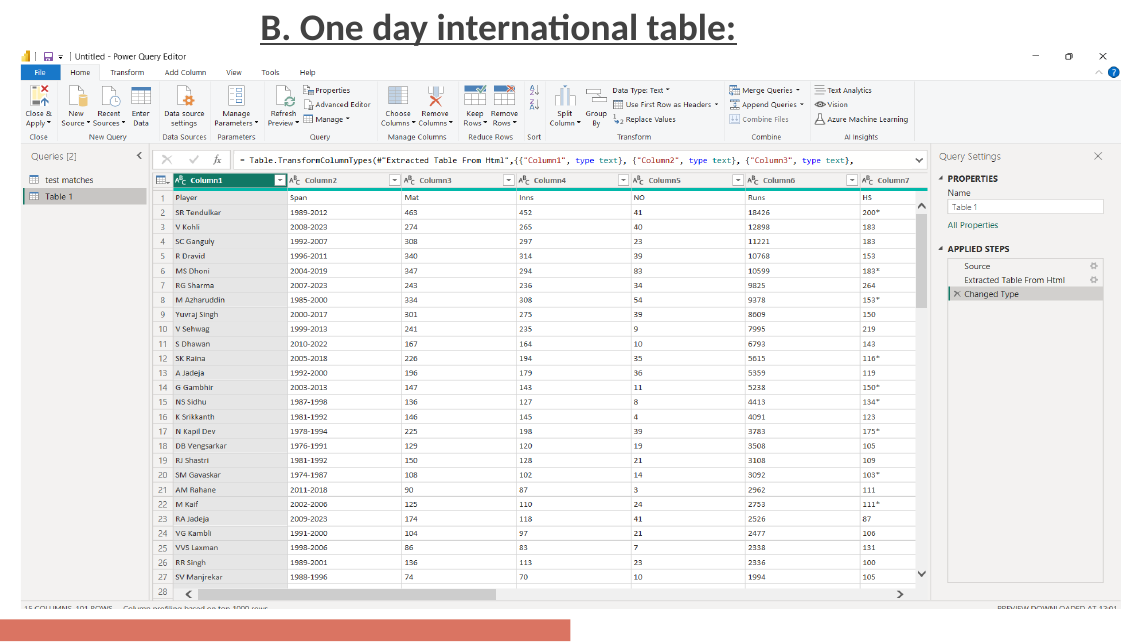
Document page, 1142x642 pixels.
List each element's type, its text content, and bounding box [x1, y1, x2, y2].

title B. One day international table: [258, 0, 809, 46]
picture [20, 47, 1122, 609]
text_box [0, 619, 571, 642]
